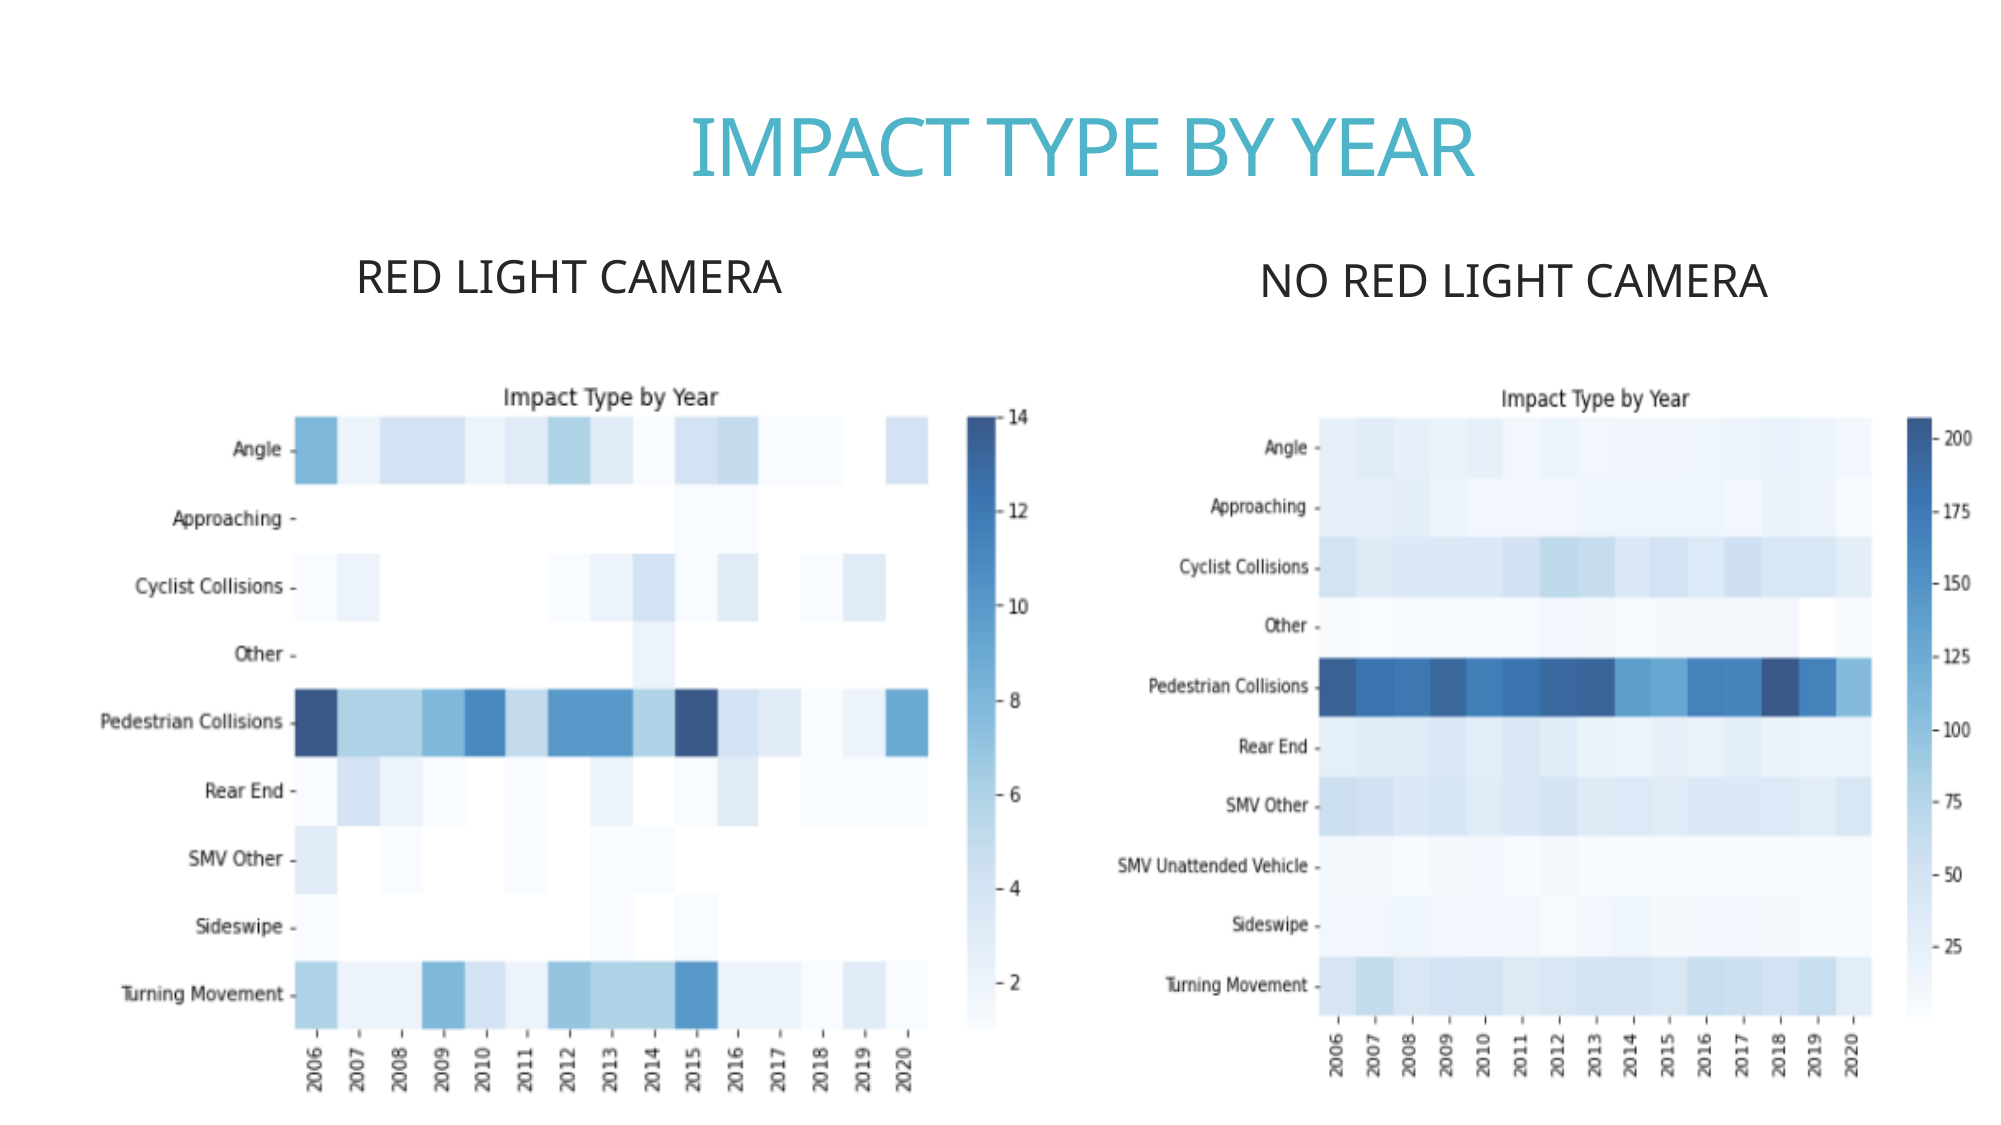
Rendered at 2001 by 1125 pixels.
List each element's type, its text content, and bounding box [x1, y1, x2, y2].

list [90, 374, 1038, 1125]
title IMPACT TYPE BY YEAR [280, 102, 1888, 201]
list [1116, 374, 1985, 1125]
list No Red Light Camera [1244, 235, 1901, 331]
list Red Light Camera [340, 232, 996, 327]
